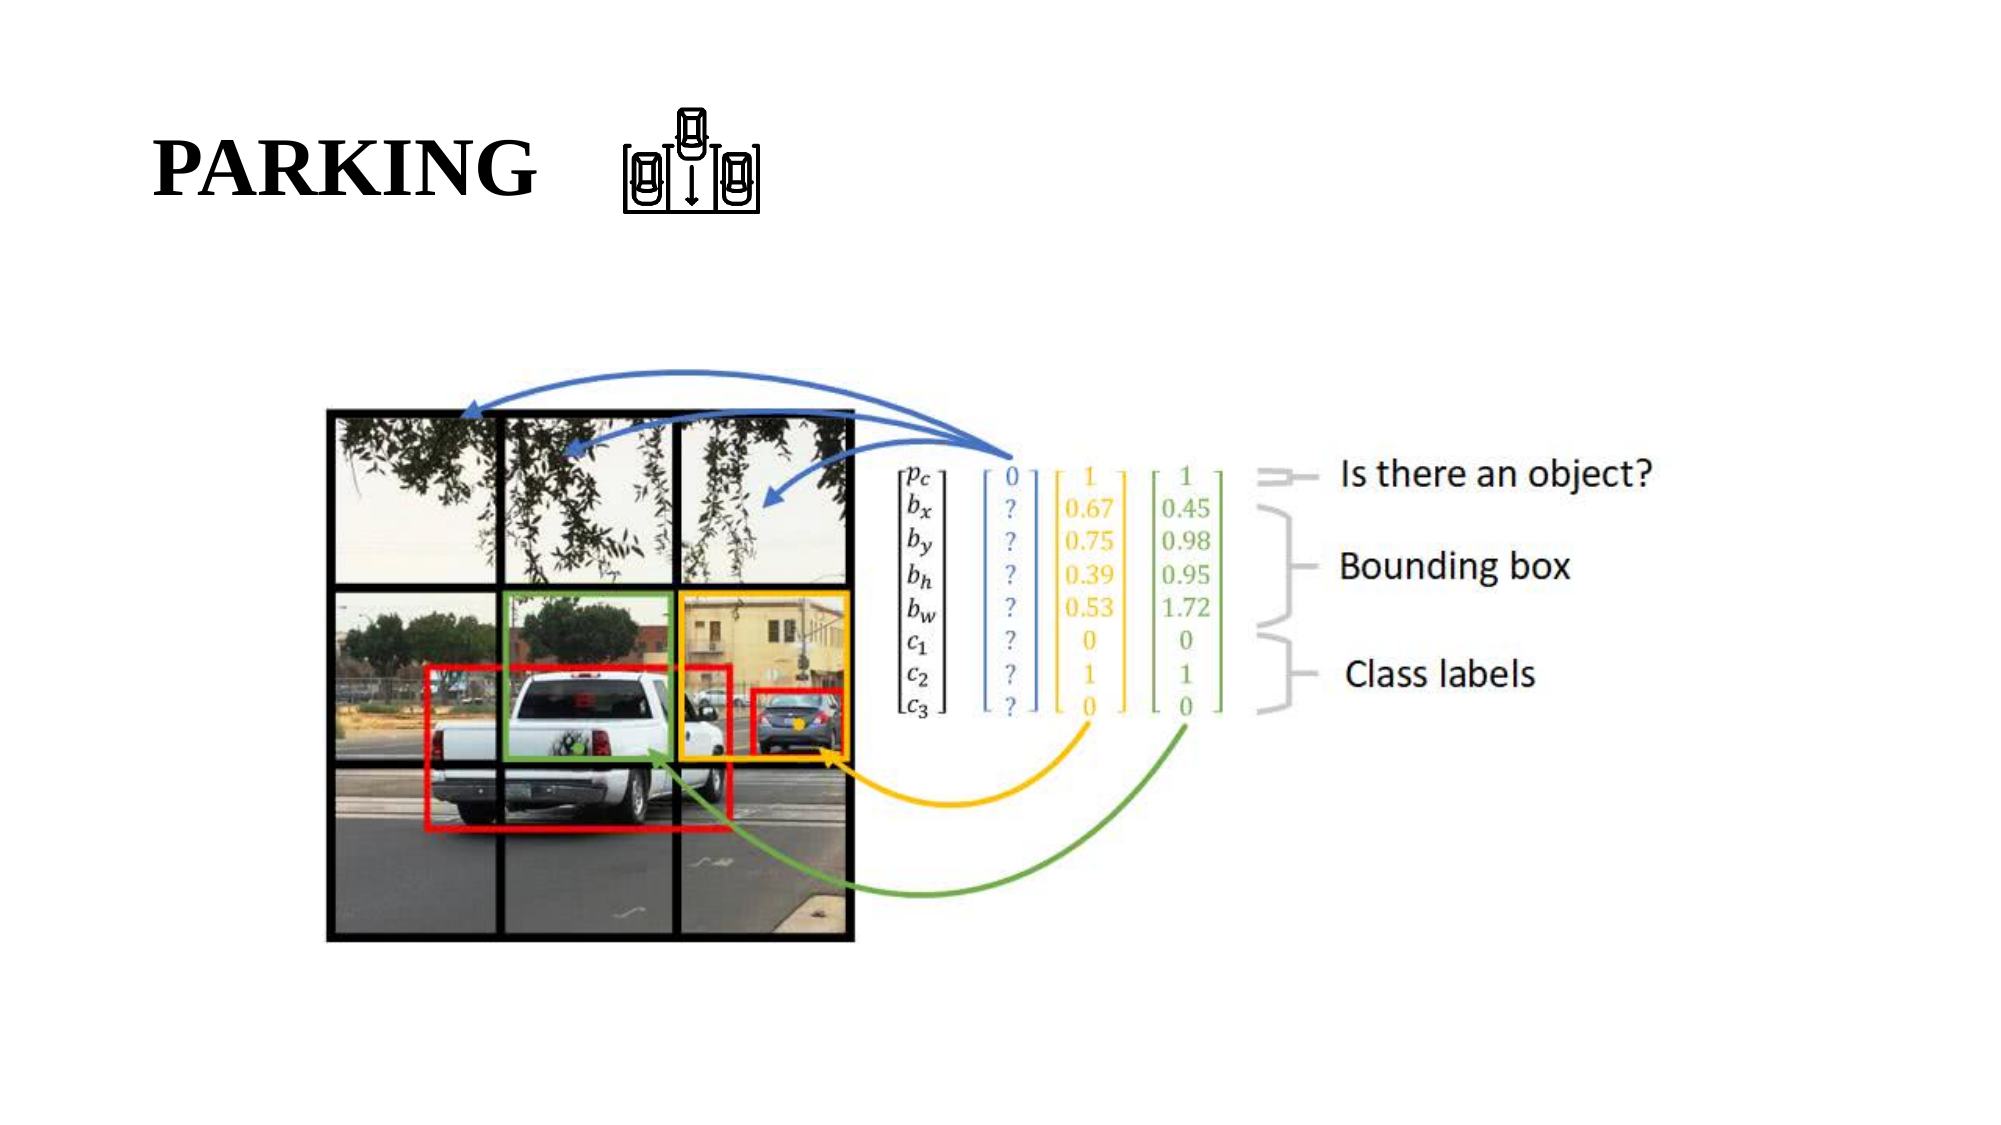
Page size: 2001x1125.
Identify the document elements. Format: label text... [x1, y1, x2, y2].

title PARKING [137, 67, 624, 271]
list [322, 368, 1678, 945]
picture [622, 92, 760, 230]
